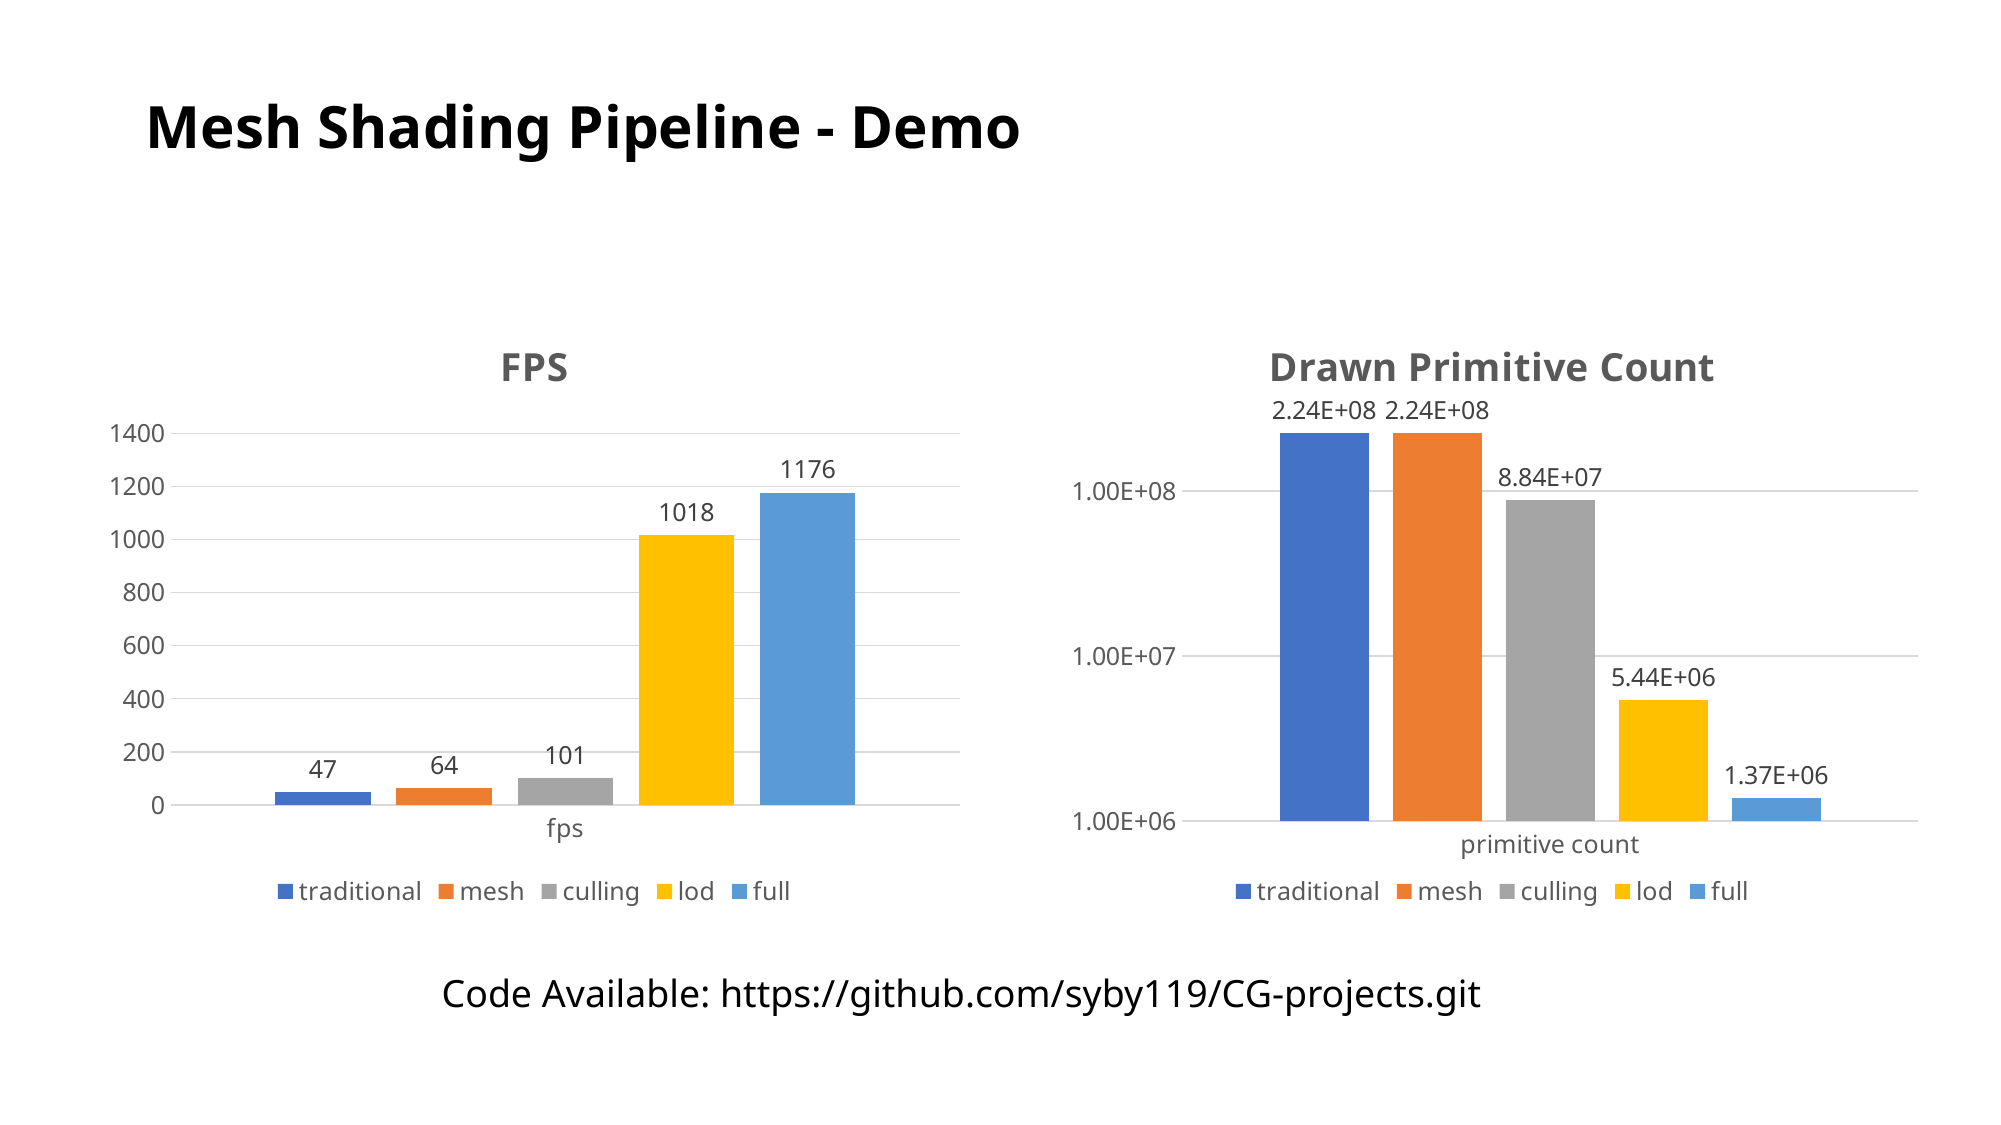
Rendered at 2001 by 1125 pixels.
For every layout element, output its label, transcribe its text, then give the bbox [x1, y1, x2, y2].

chart [90, 307, 978, 915]
text_box Mesh Shading Pipeline - Demo [130, 83, 1104, 169]
chart [1036, 307, 1948, 915]
text_box Code Available: https://github.com/syby119/CG-projects.git [426, 962, 1497, 1023]
